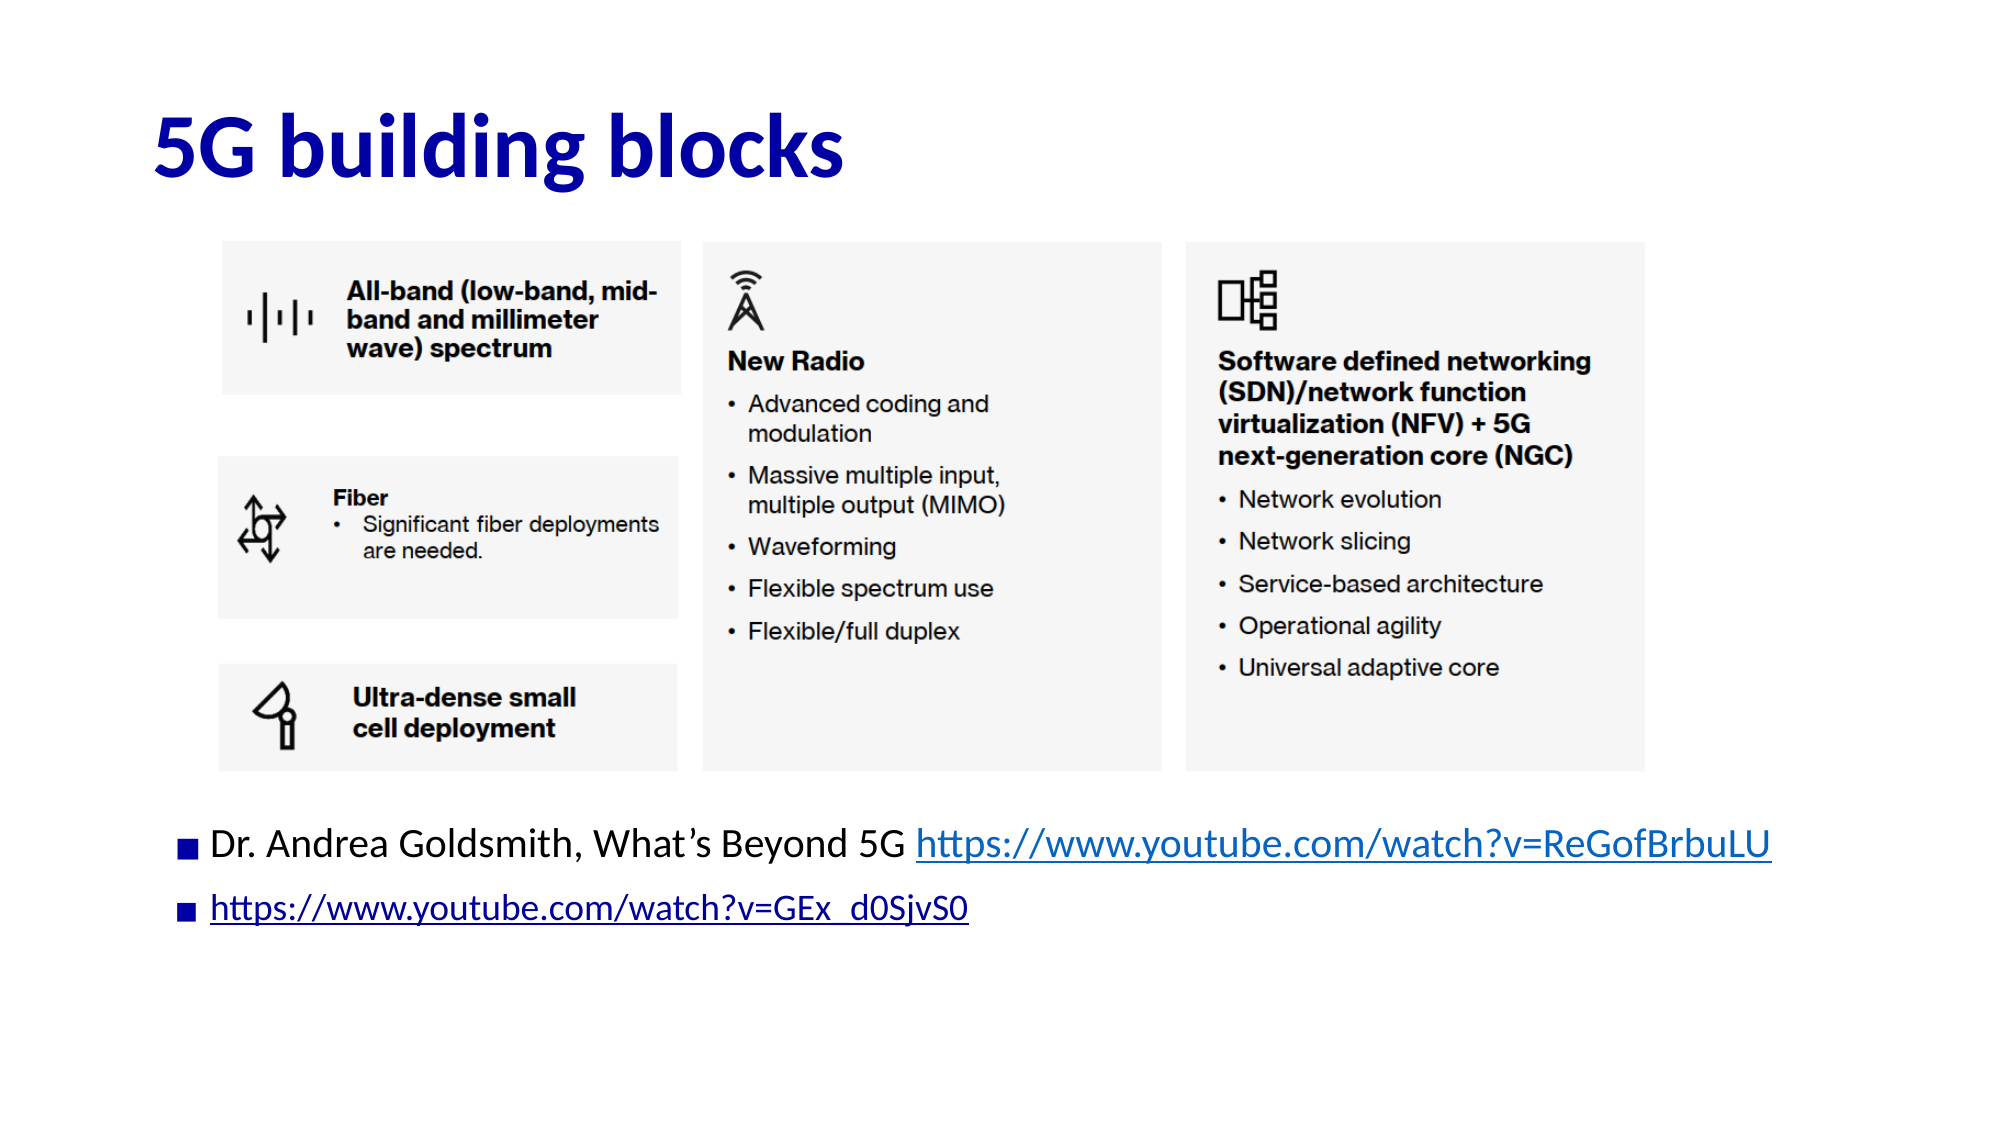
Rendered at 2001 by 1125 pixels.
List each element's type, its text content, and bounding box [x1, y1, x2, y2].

title 5G building blocks [137, 74, 1863, 221]
picture [198, 220, 1658, 790]
list Dr. Andrea Goldsmith, What’s Beyond 5G https://www.youtube.com/watch?v=ReGofBrbuLU https://www.youtube.com/watch?v=GEx_d0SjvS0 [137, 282, 1863, 997]
